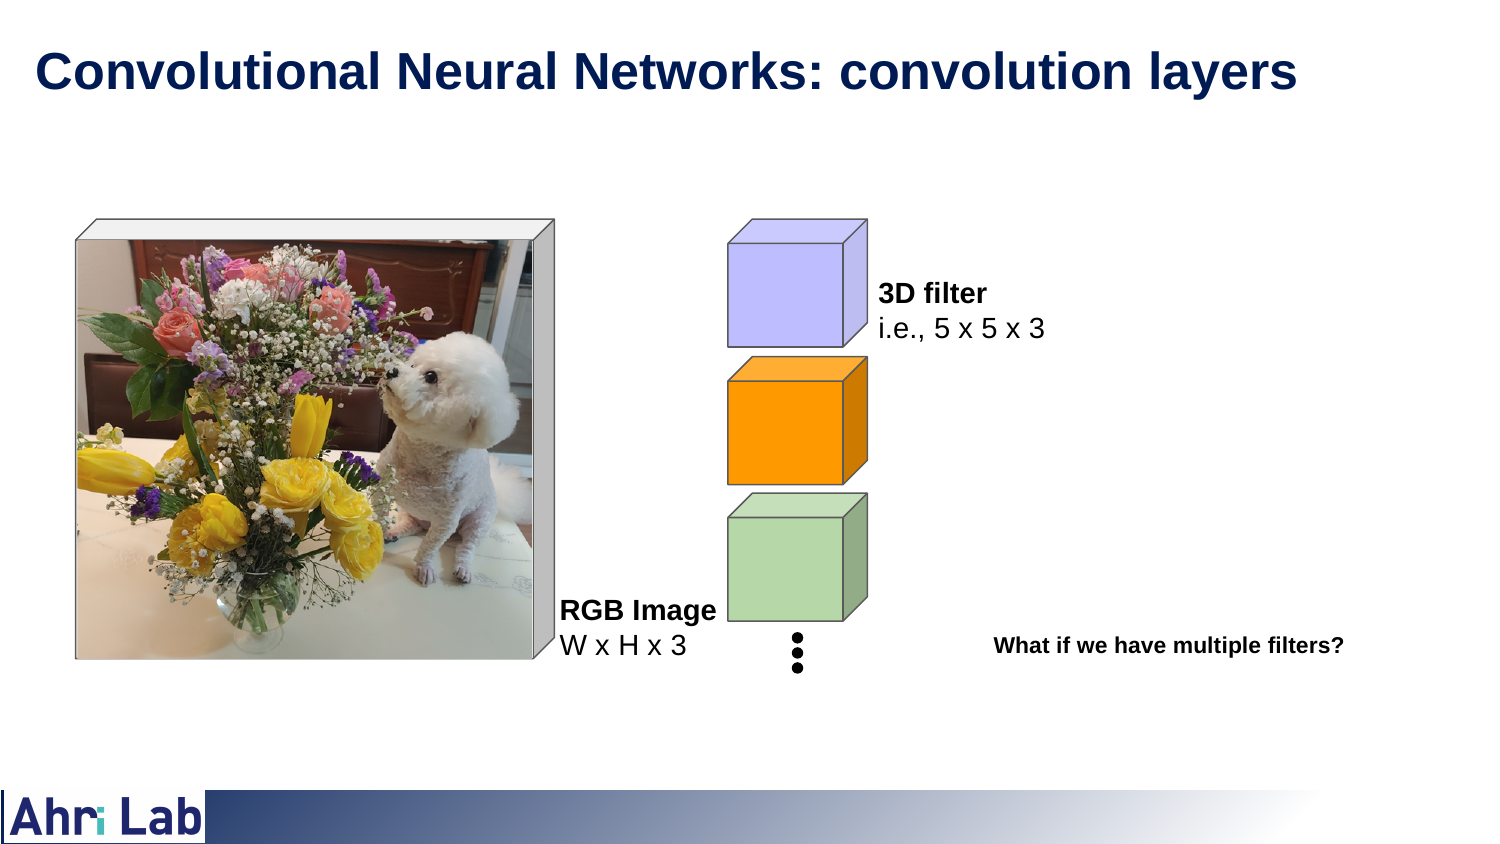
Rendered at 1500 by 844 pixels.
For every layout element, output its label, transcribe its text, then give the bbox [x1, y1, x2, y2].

title Convolutional Neural Networks: convolution layers [20, 22, 1480, 117]
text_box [75, 219, 553, 240]
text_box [728, 493, 866, 517]
text_box What if we have multiple filters? [978, 615, 1444, 749]
text_box 3D filter i.e., 5 x 5 x 3 [863, 259, 1097, 341]
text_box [791, 631, 804, 674]
text_box [727, 219, 868, 348]
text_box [728, 219, 866, 243]
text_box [727, 356, 867, 381]
text_box [727, 493, 868, 622]
text_box RGB Image W x H x 3 [544, 576, 743, 659]
picture [77, 240, 533, 659]
text_box [727, 356, 868, 485]
picture [4, 787, 205, 843]
